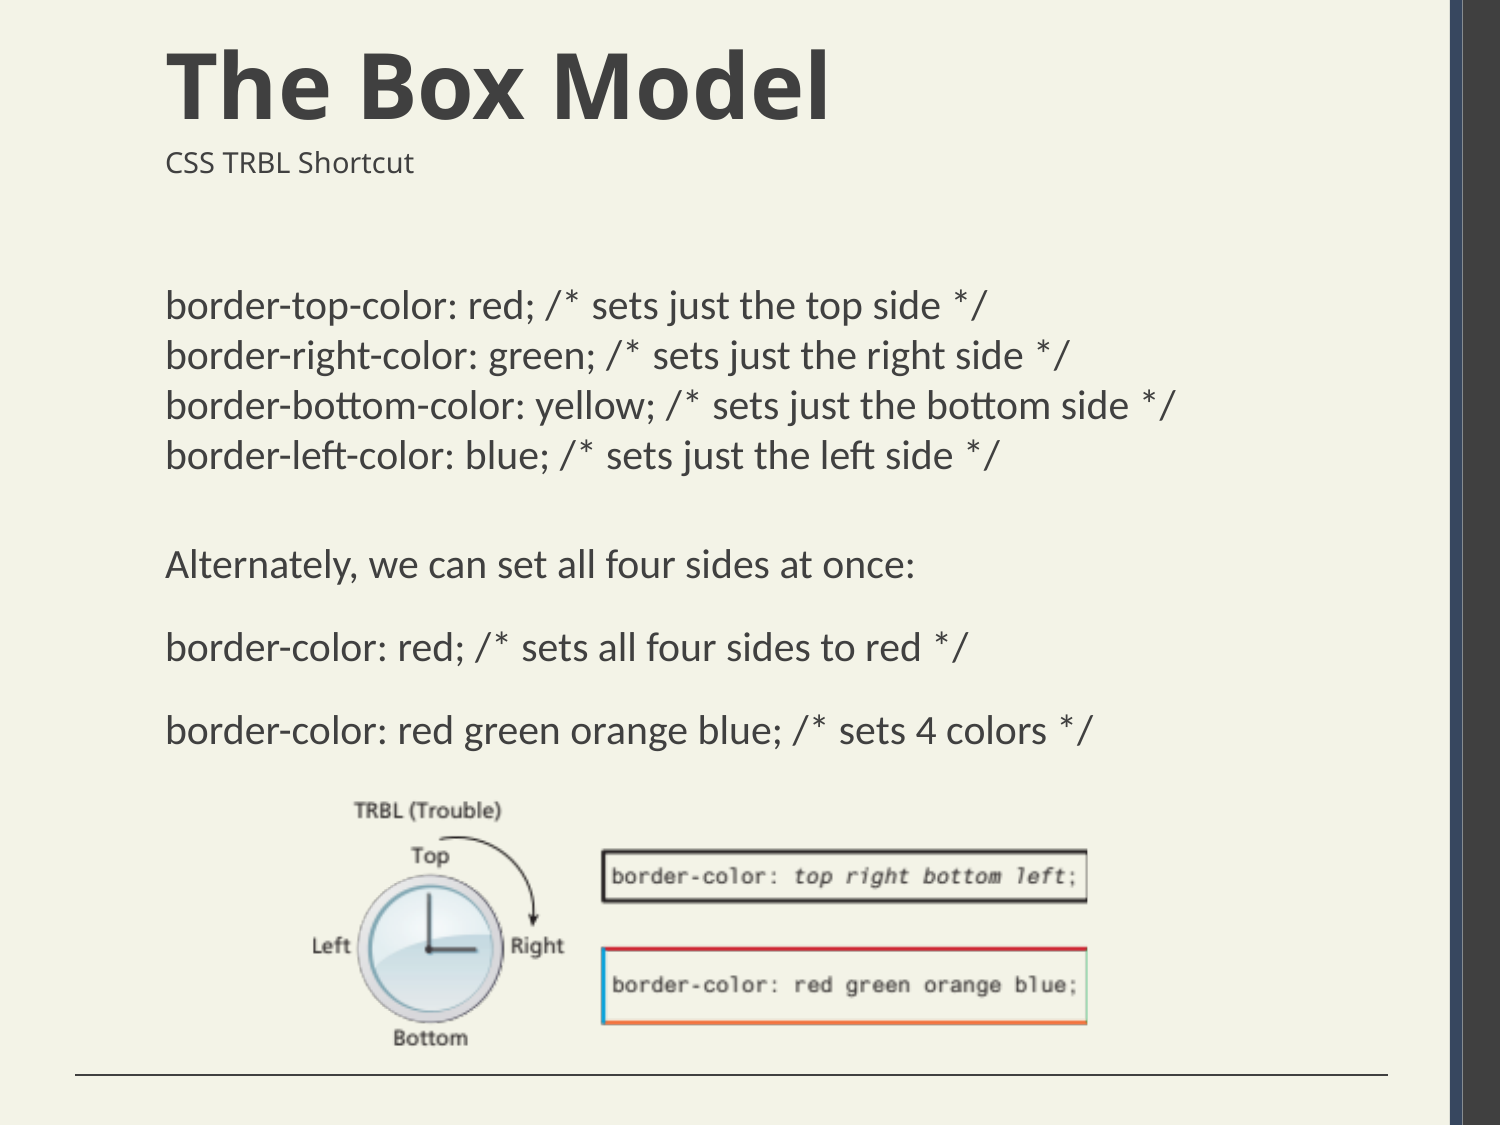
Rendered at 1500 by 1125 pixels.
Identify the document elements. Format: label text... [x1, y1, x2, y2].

picture [312, 798, 1088, 1049]
list border-top-color: red; /* sets just the top side */ border-right-color: green; /* sets just the right side */ border-bottom-color: yellow; /* sets just the bottom side */ border-left-color: blue; /* sets just the left side */ Alternately, we can set all four sides at once: border-color: red; /* sets all four sides to red */ border-color: red green orange blue; /* sets 4 colors */ [150, 270, 1200, 1013]
list CSS TRBL Shortcut [150, 137, 1200, 188]
title The Box Model [150, 20, 1425, 188]
